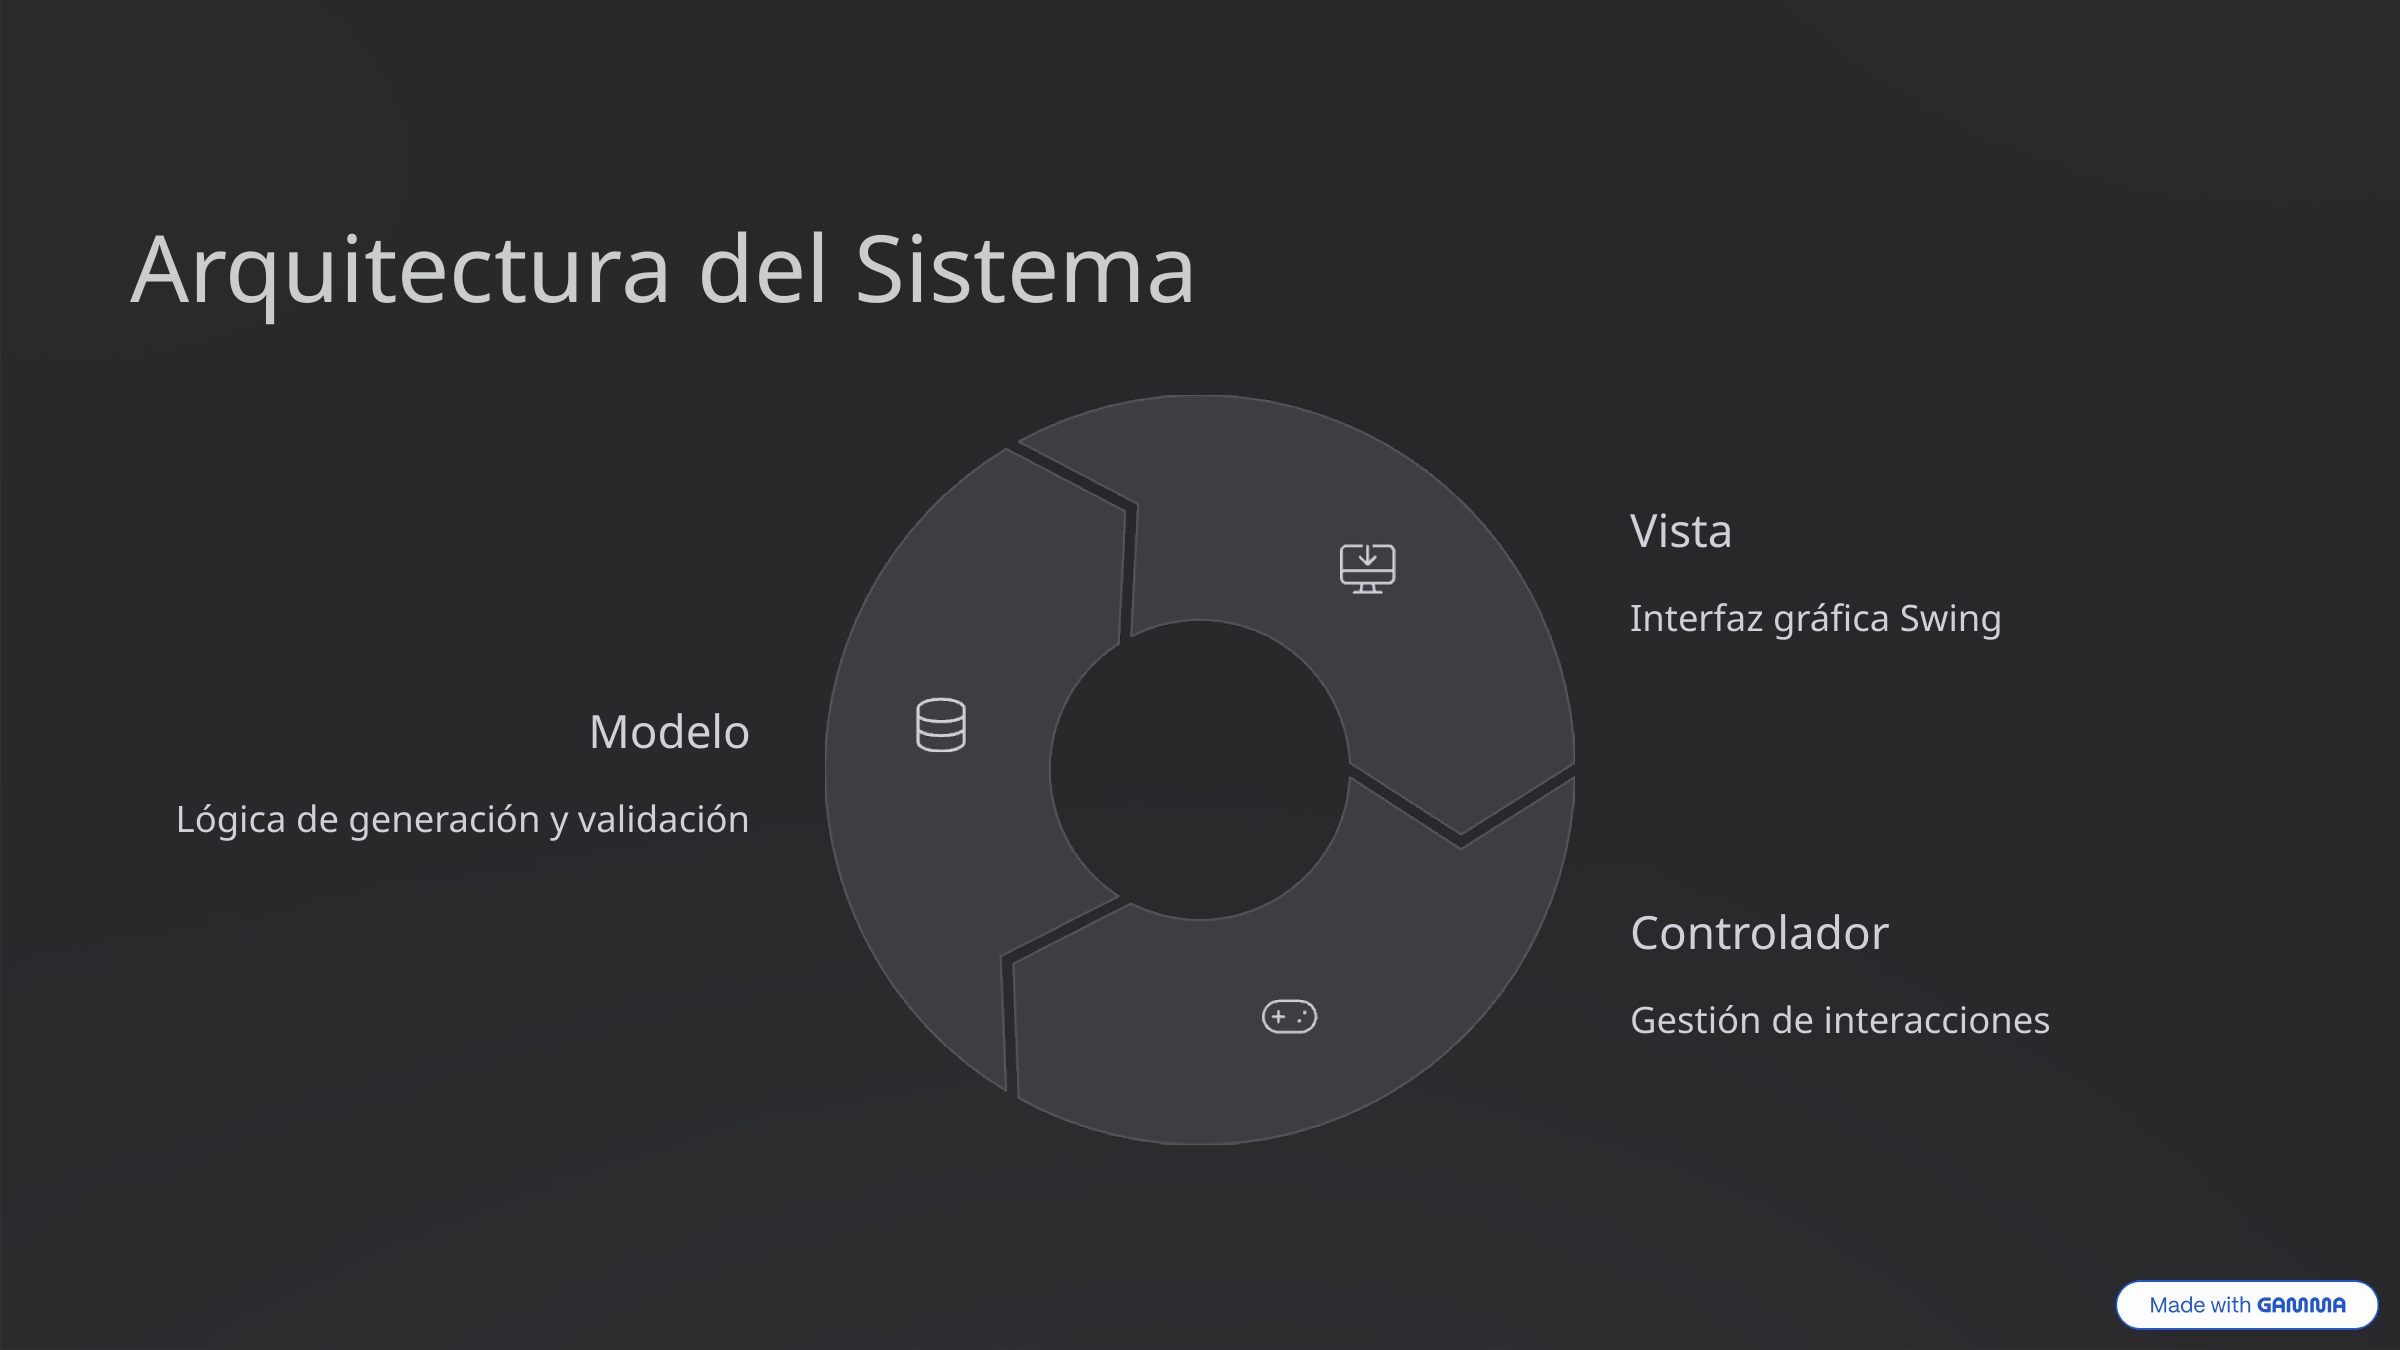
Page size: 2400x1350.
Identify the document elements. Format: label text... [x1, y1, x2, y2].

text_box Controlador [1630, 901, 2096, 960]
picture [825, 395, 1575, 1145]
text_box Lógica de generación y validación [130, 780, 752, 841]
picture [2106, 1271, 2389, 1339]
text_box Gestión de interacciones [1630, 981, 2270, 1042]
text_box Interfaz gráfica Swing [1630, 579, 2270, 640]
text_box Arquitectura del Sistema [130, 205, 1218, 322]
text_box Vista [1630, 499, 2096, 558]
text_box Modelo [286, 700, 752, 759]
